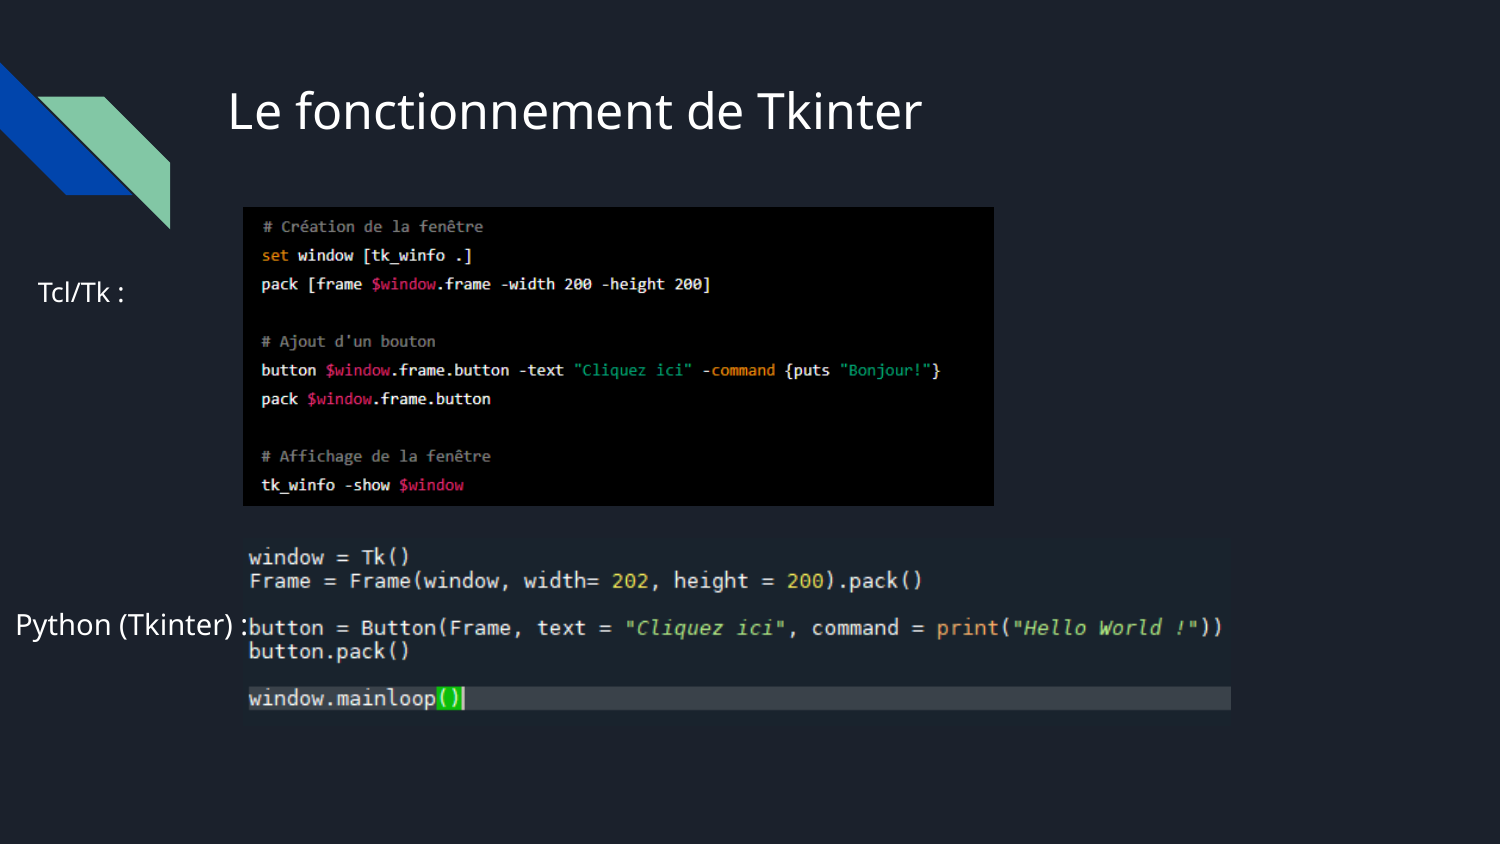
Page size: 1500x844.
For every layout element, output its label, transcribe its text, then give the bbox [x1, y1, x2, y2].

picture [242, 207, 994, 506]
picture [242, 538, 1231, 727]
title Le fonctionnement de Tkinter [212, 64, 1368, 215]
text_box Python (Tkinter) : [0, 591, 237, 657]
list Tcl/Tk : [22, 256, 237, 343]
